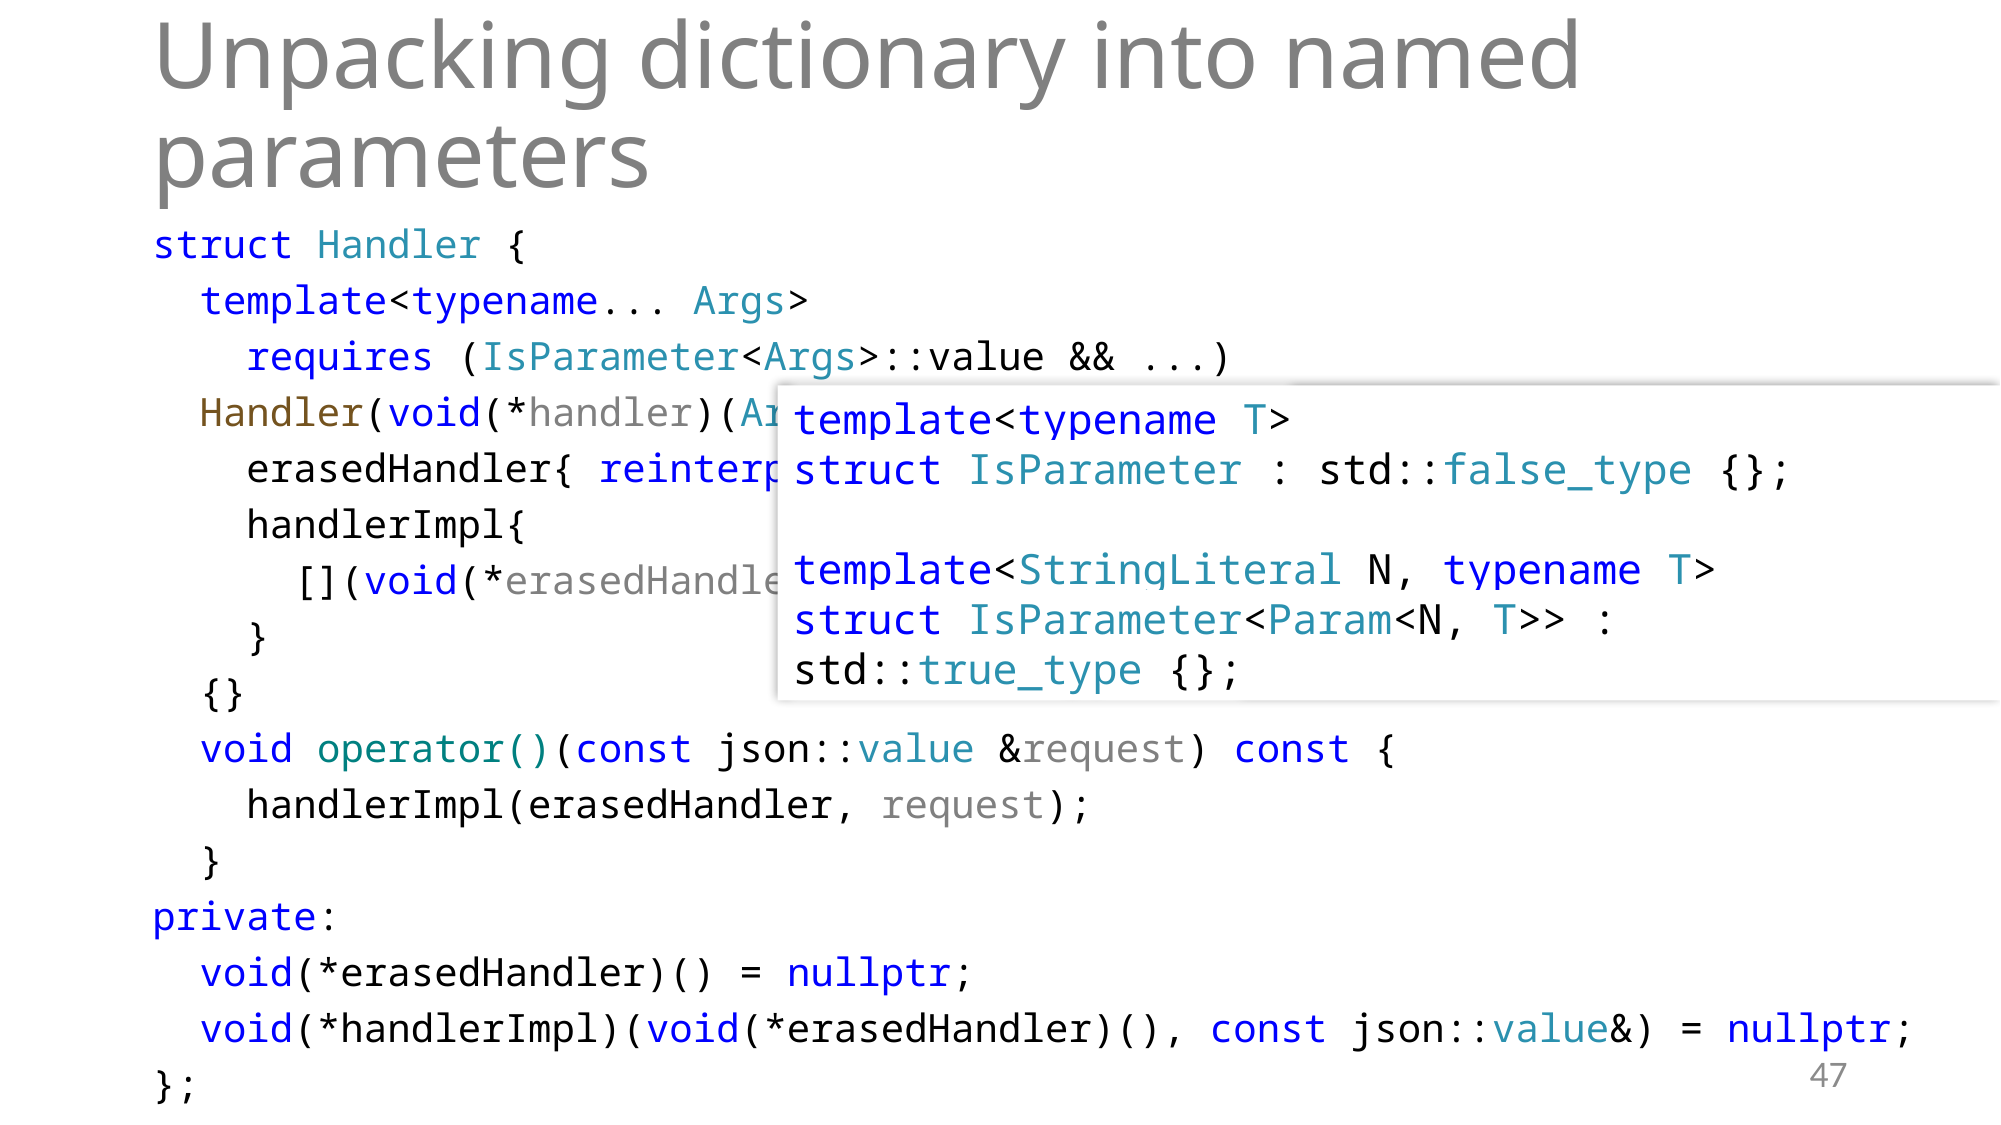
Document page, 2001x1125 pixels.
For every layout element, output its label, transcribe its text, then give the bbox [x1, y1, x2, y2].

title Unpacking dictionary into named parameters [137, 0, 1863, 217]
slide_number 47 [1412, 1042, 1863, 1103]
list struct Handler { template<typename... Args> requires (IsParameter<Args>::value && ...) Handler(void(*handler)(Args...)) : erasedHandler{ reinterpret_cast<void(*)()>(handler) }, handlerImpl{ [](void(*erasedHandler)(), const json::value &request) { /*...*/ } } {} void operator()(const json::value &request) const { handlerImpl(erasedHandler, request); } private: void(*erasedHandler)() = nullptr; void(*handlerImpl)(void(*erasedHandler)(), const json::value&) = nullptr; }; [137, 217, 2000, 1125]
text_box template<typename T> struct IsParameter : std::false_type {}; template<StringLiteral N, typename T> struct IsParameter<Param<N, T>> : std::true_type {}; [777, 385, 2000, 701]
